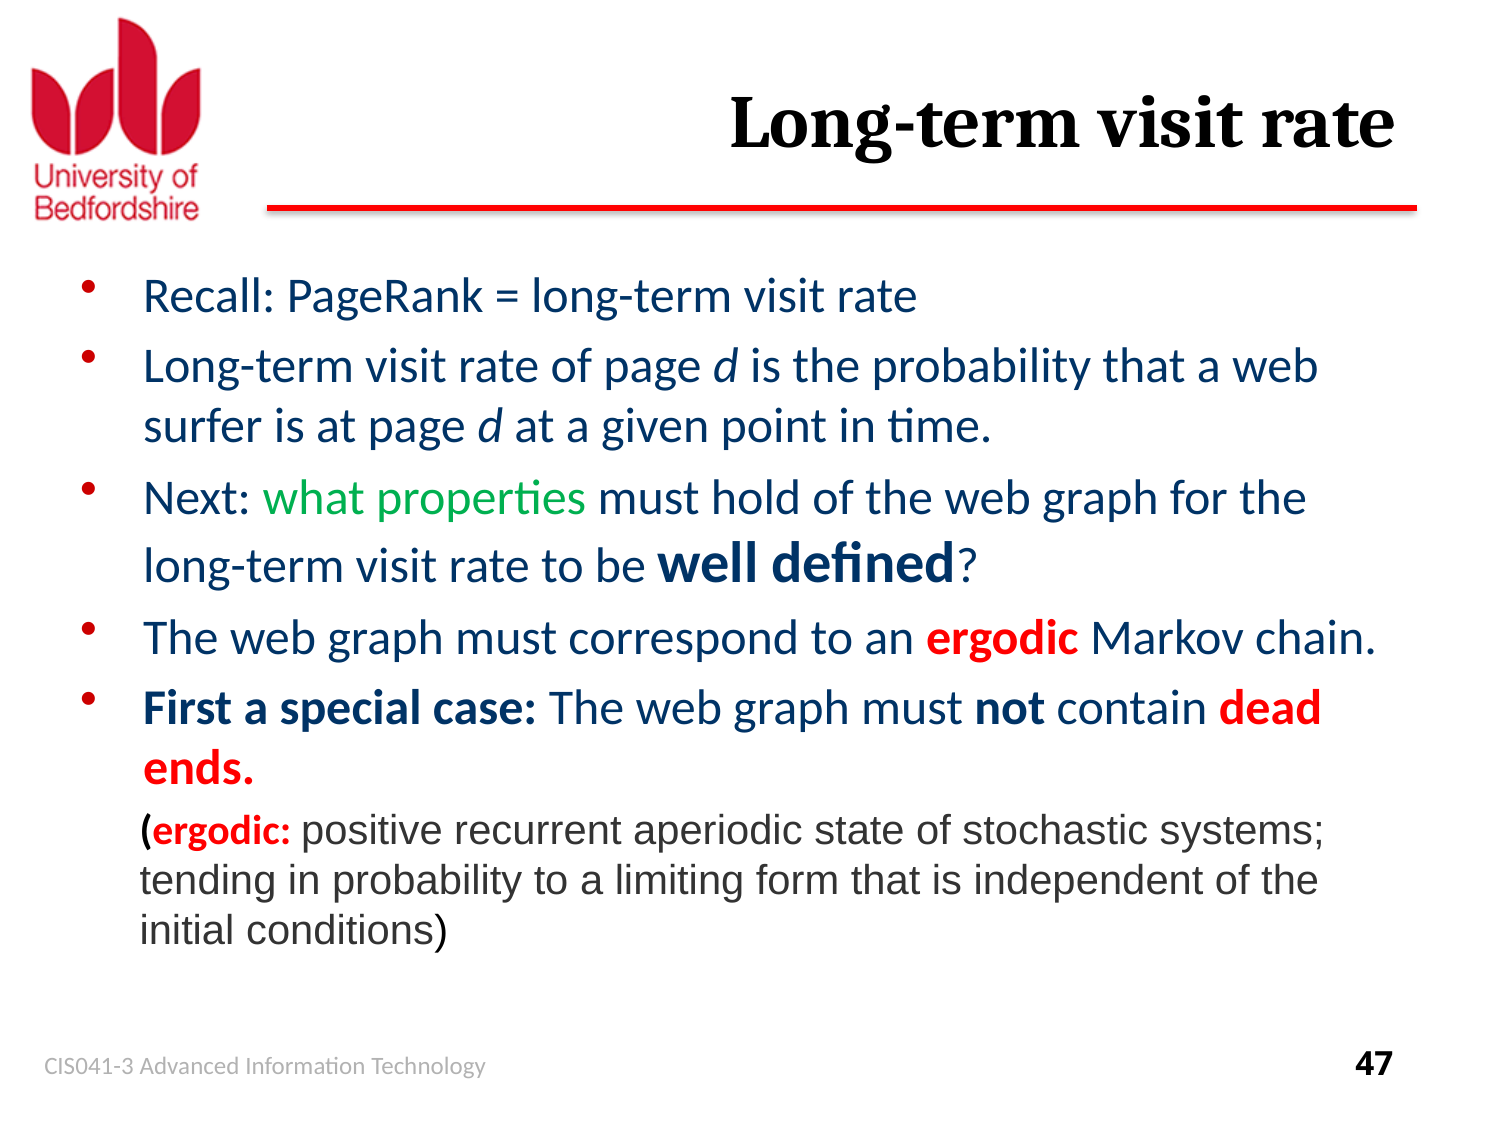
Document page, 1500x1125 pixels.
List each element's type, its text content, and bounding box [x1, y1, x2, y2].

list Recall: PageRank = long-term visit rate Long-term visit rate of page d is the probability that a web surfer is at page d at a given point in time. Next: what properties must hold of the web graph for the long-term visit rate to be well defined? The web graph must correspond to an ergodic Markov chain. First a special case: The web graph must not contain dead ends. (ergodic: positive recurrent aperiodic state of stochastic systems; tending in probability to a limiting form that is independent of the initial conditions) [64, 255, 1413, 1024]
footer CIS041-3 Advanced Information Technology [29, 1035, 514, 1095]
title Long-term visit rate [262, 61, 1413, 174]
picture [0, 0, 237, 236]
